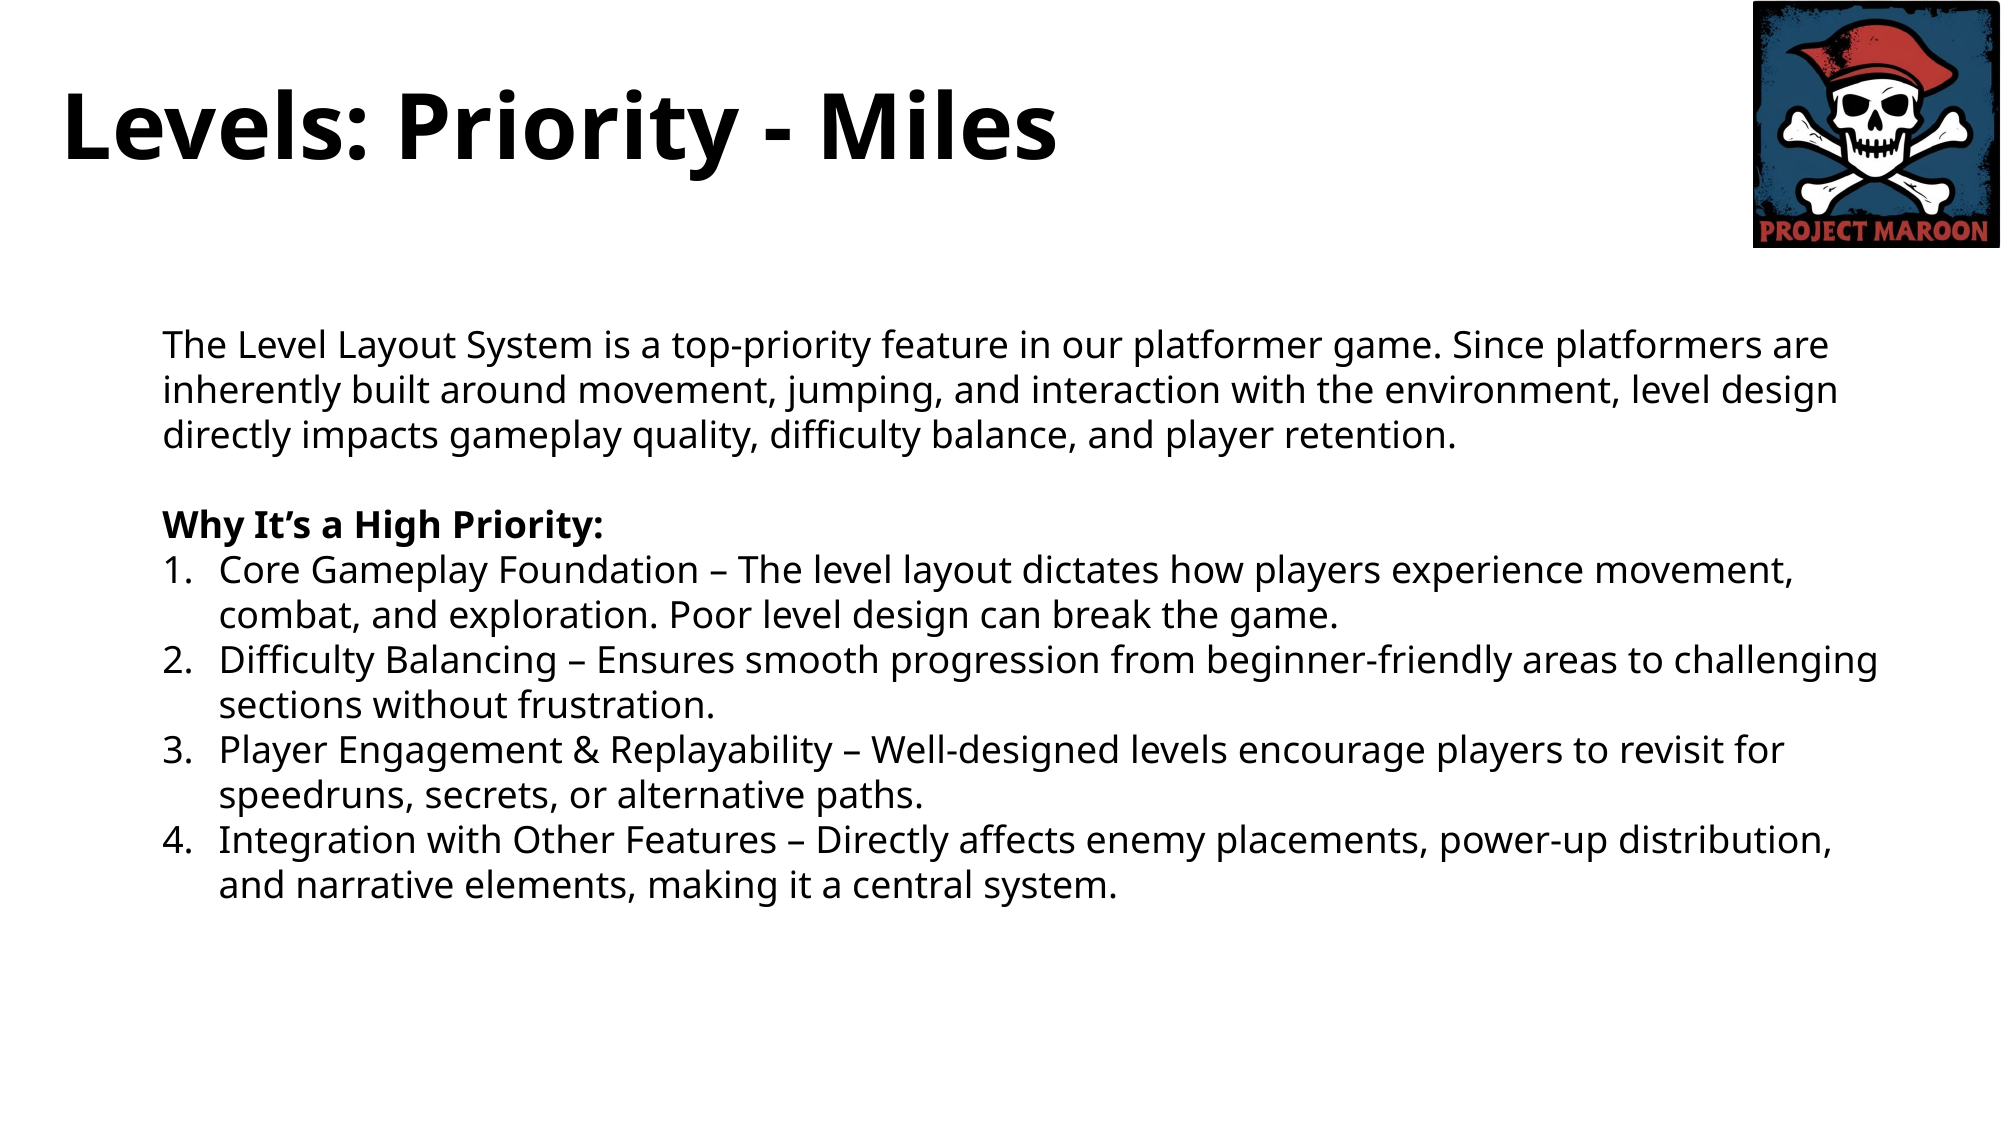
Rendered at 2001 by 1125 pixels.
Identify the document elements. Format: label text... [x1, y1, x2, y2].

text_box Levels: Priority - Miles [45, 60, 1152, 186]
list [1752, 0, 2000, 248]
text_box The Level Layout System is a top-priority feature in our platformer game. Since platformers are inherently built around movement, jumping, and interaction with the environment, level design directly impacts gameplay quality, difficulty balance, and player retention. Why It’s a High Priority: Core Gameplay Foundation – The level layout dictates how players experience movement, combat, and exploration. Poor level design can break the game. Difficulty Balancing – Ensures smooth progression from beginner-friendly areas to challenging sections without frustration. Player Engagement & Replayability – Well-designed levels encourage players to revisit for speedruns, secrets, or alternative paths. Integration with Other Features – Directly affects enemy placements, power-up distribution, and narrative elements, making it a central system. [147, 313, 1918, 914]
